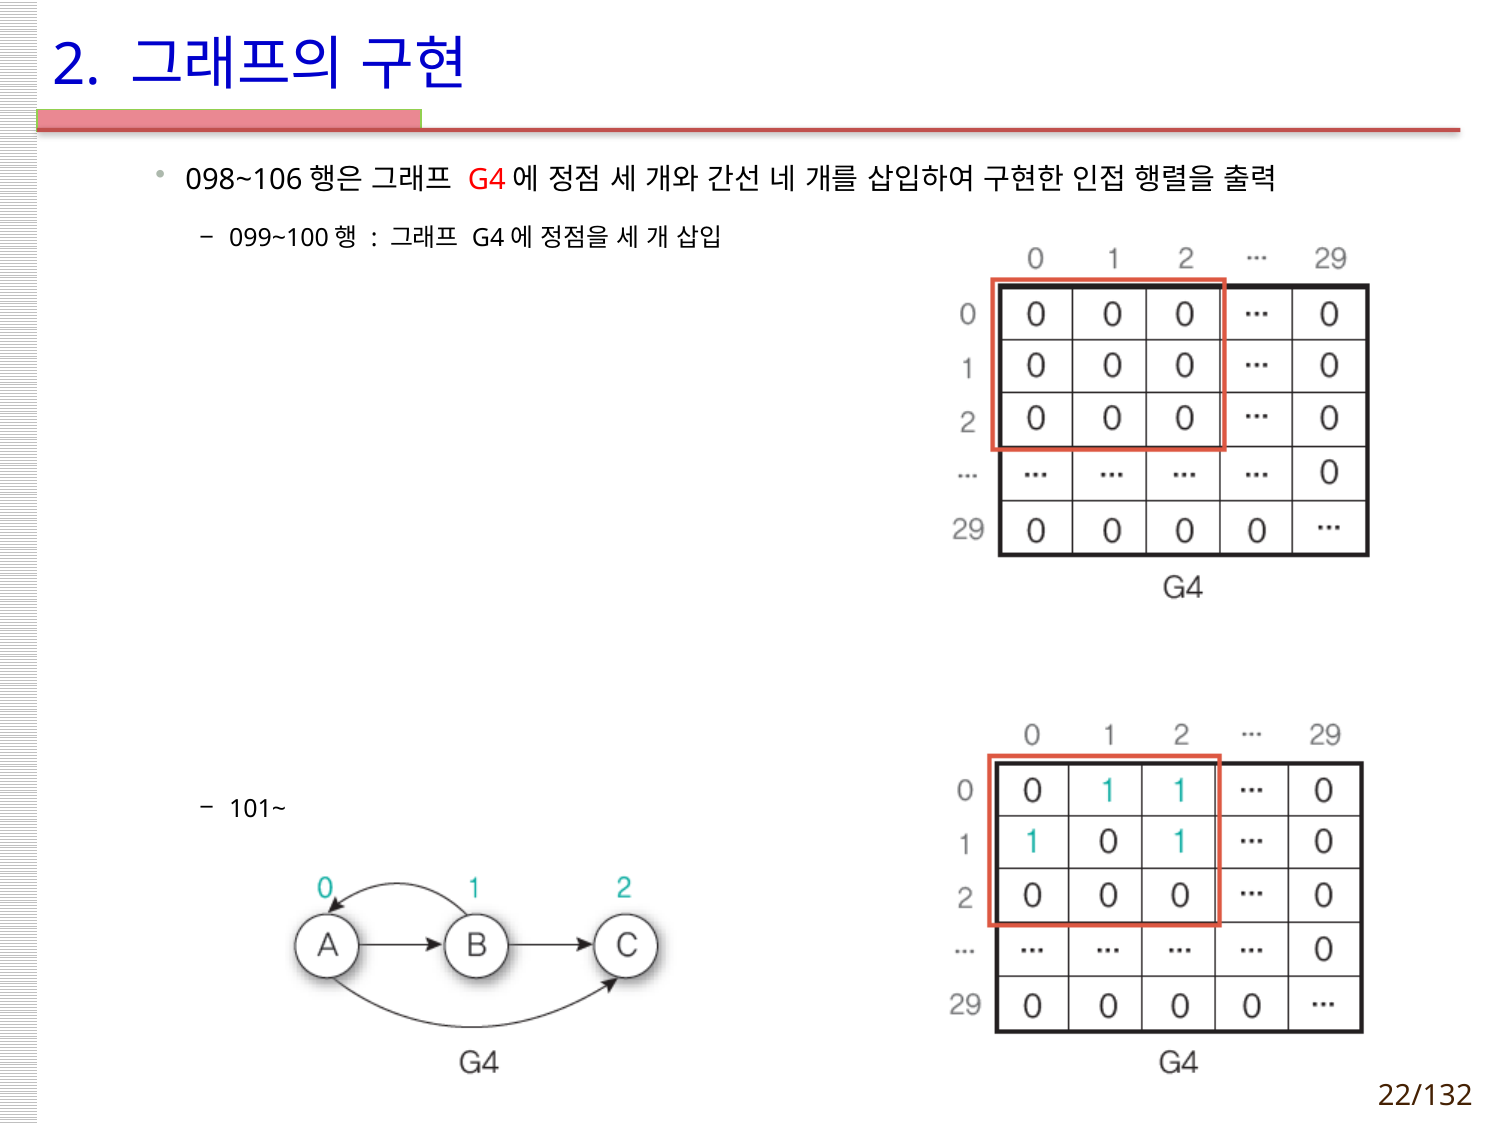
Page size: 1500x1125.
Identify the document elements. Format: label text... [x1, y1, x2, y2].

picture [285, 715, 1376, 1086]
title 2. 그래프의 구현 [37, 13, 1278, 109]
picture [950, 243, 1376, 601]
list 098~106행은 그래프 G4에 정점 세 개와 간선 네 개를 삽입하여 구현한 인접 행렬을 출력 099~100행 : 그래프 G4에 정점을 세 개 삽입 101~104행 : 그래프 G4에 간선을 네 개(<0, 1>, <0, 2>, <1, 0>, <1, 2>) 삽입 [37, 152, 1463, 1091]
